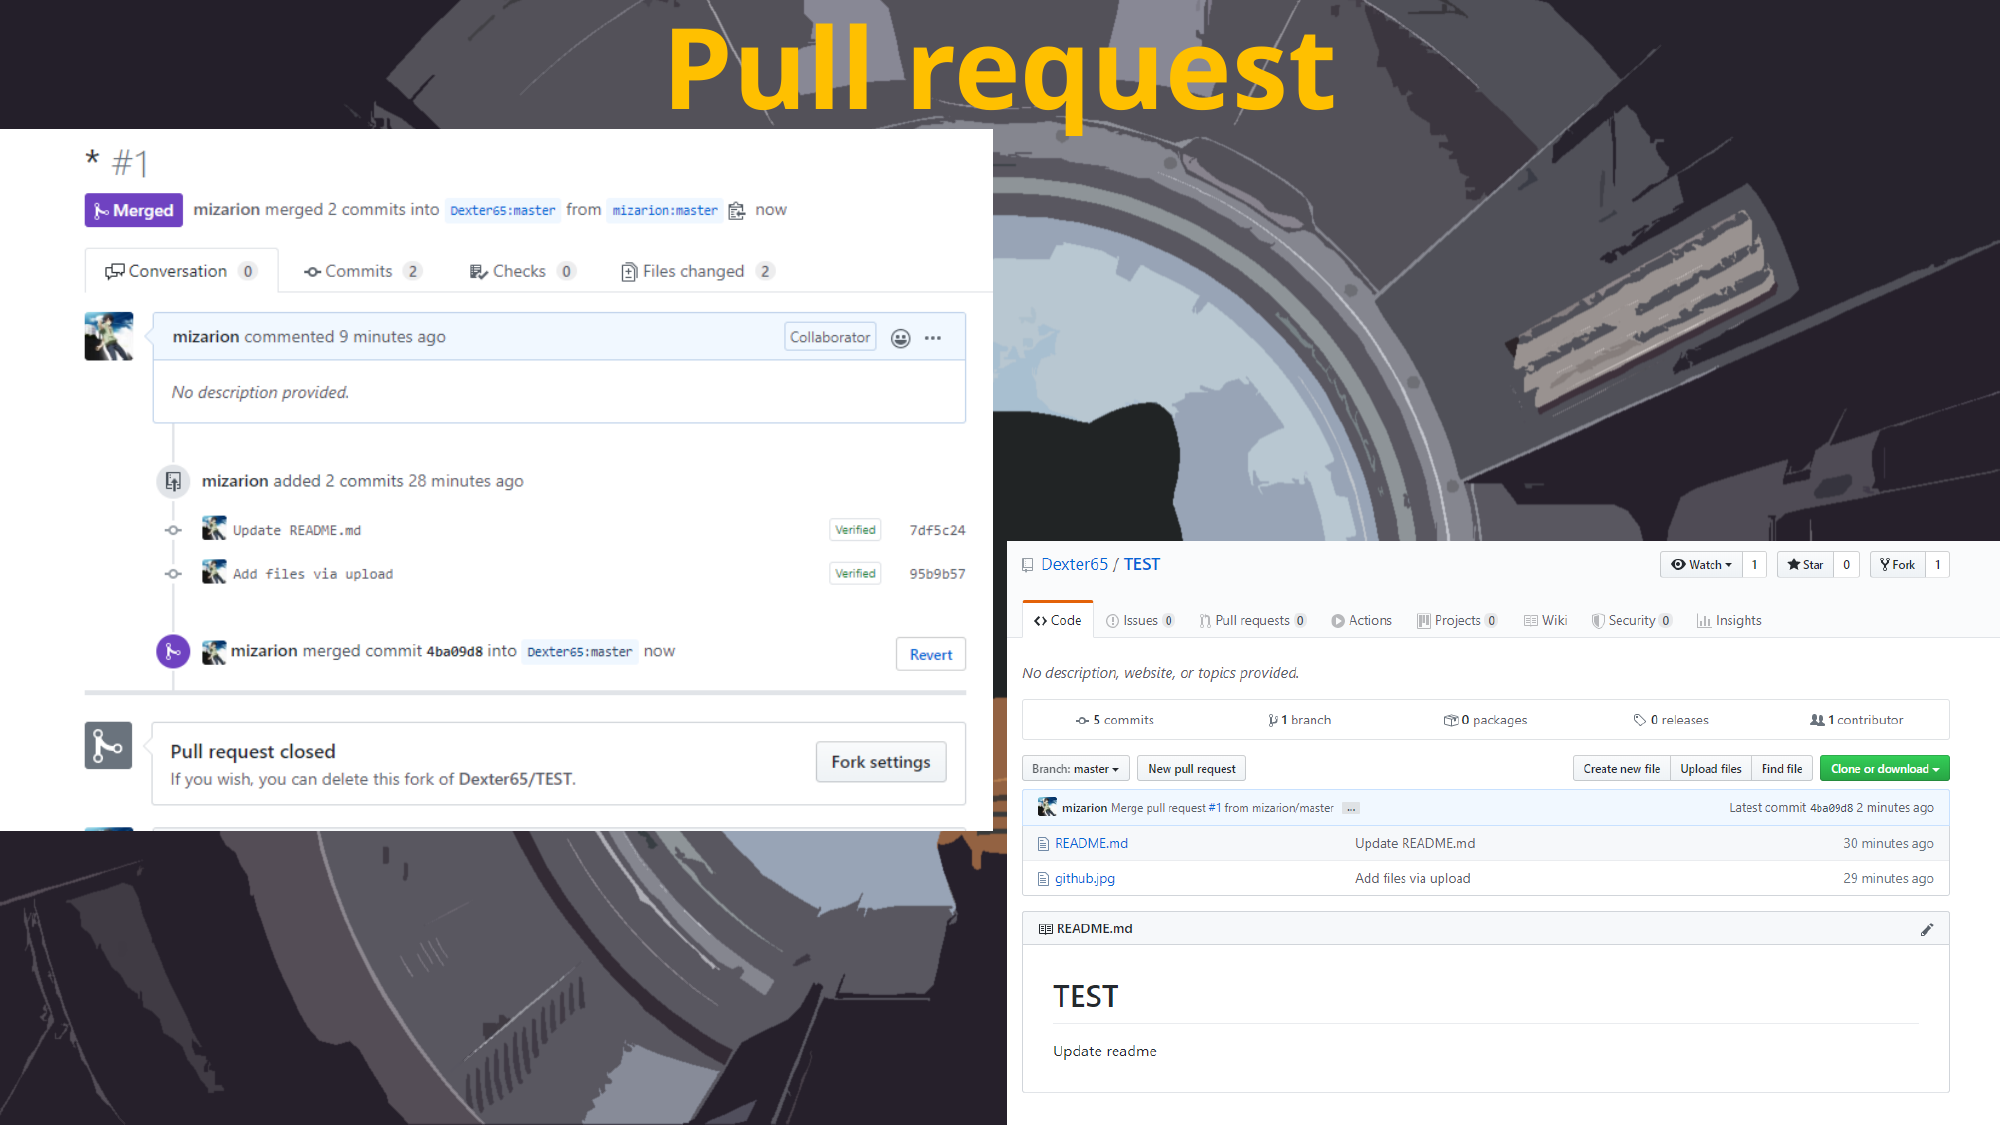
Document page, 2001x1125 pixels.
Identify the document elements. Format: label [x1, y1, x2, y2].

list [0, 0, 2000, 1125]
picture [0, 129, 993, 831]
picture [1007, 541, 2000, 1125]
